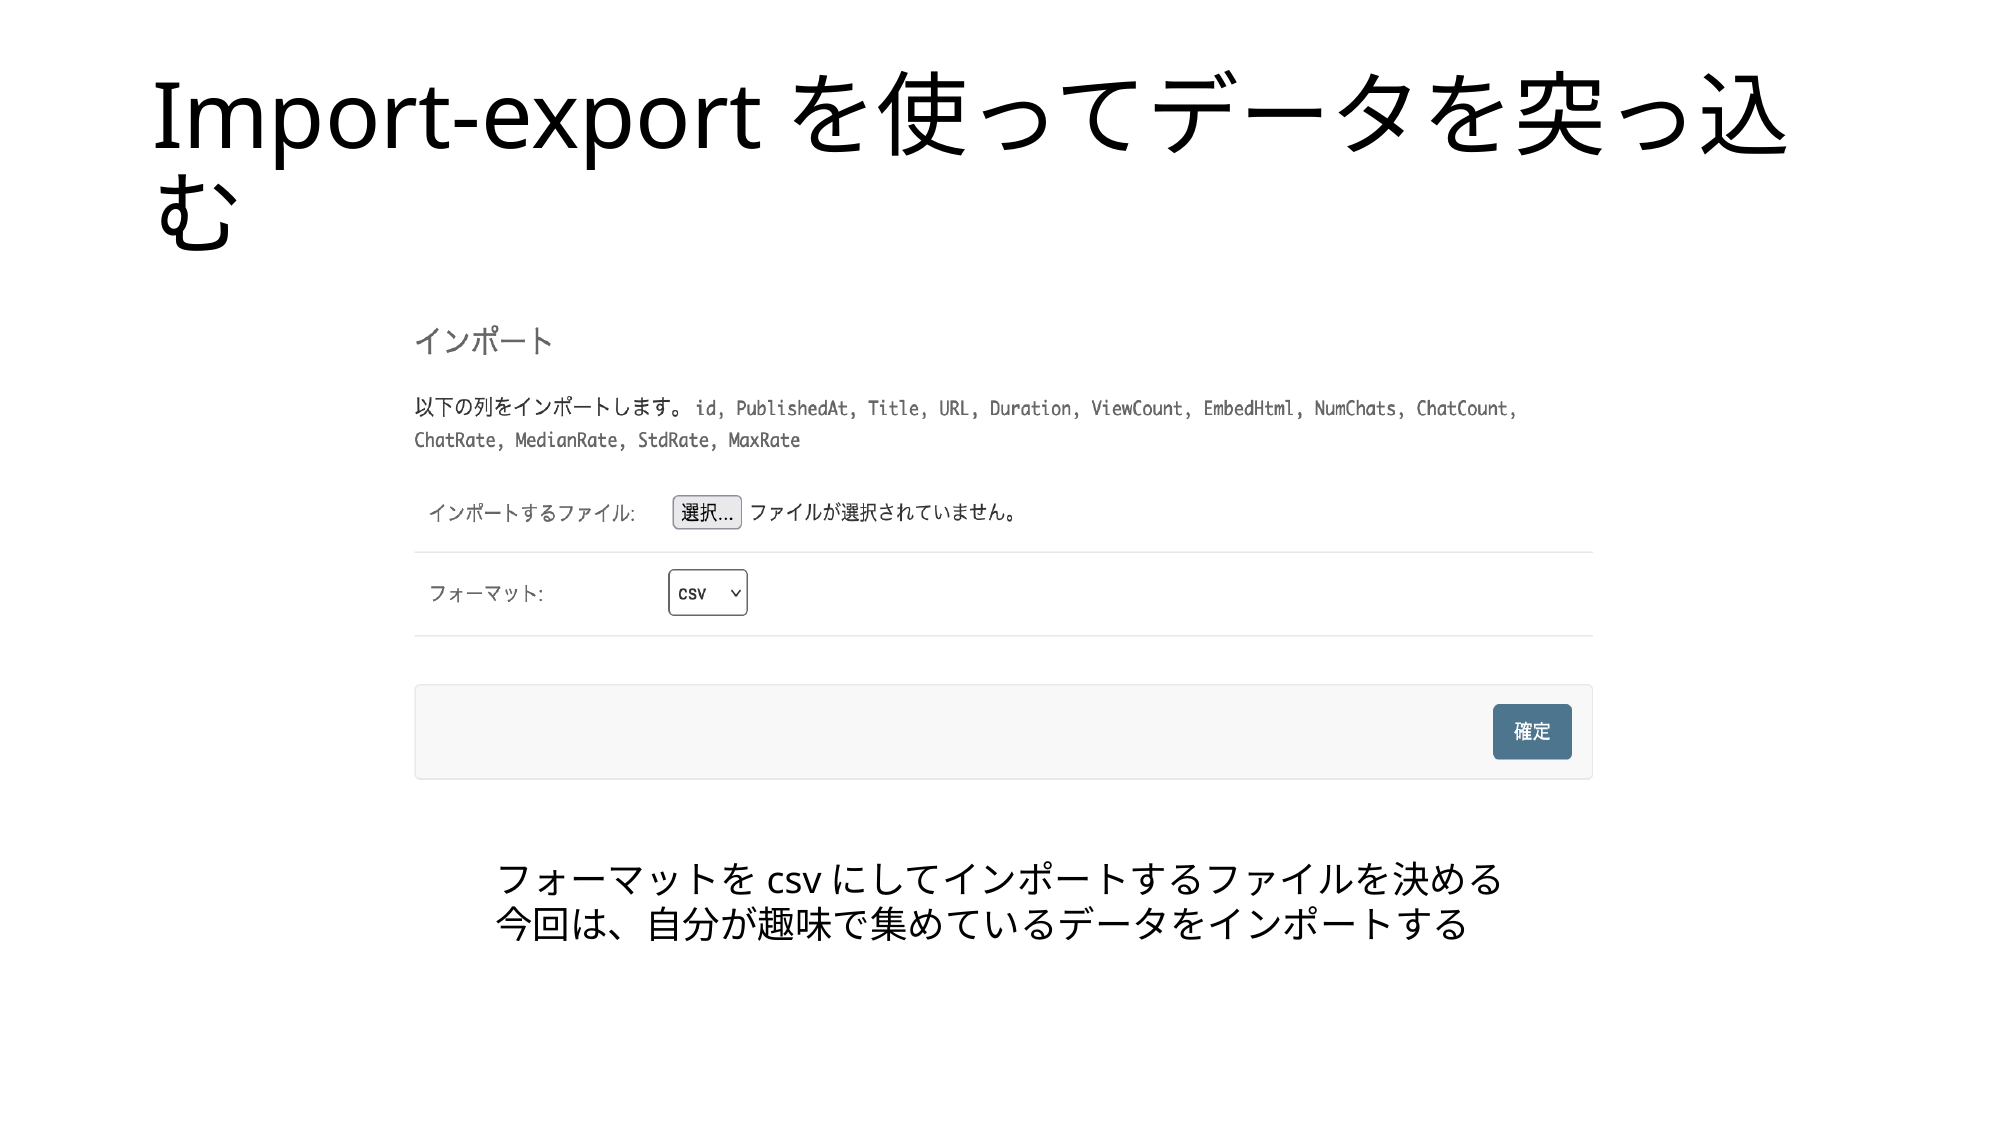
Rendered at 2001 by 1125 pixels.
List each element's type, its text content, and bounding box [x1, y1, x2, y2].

picture [362, 296, 1638, 800]
title Import-exportを使ってデータを突っ込む [137, 59, 1863, 278]
text_box フォーマットをcsvにしてインポートするファイルを決める 今回は、自分が趣味で集めているデータをインポートする [480, 848, 1520, 954]
